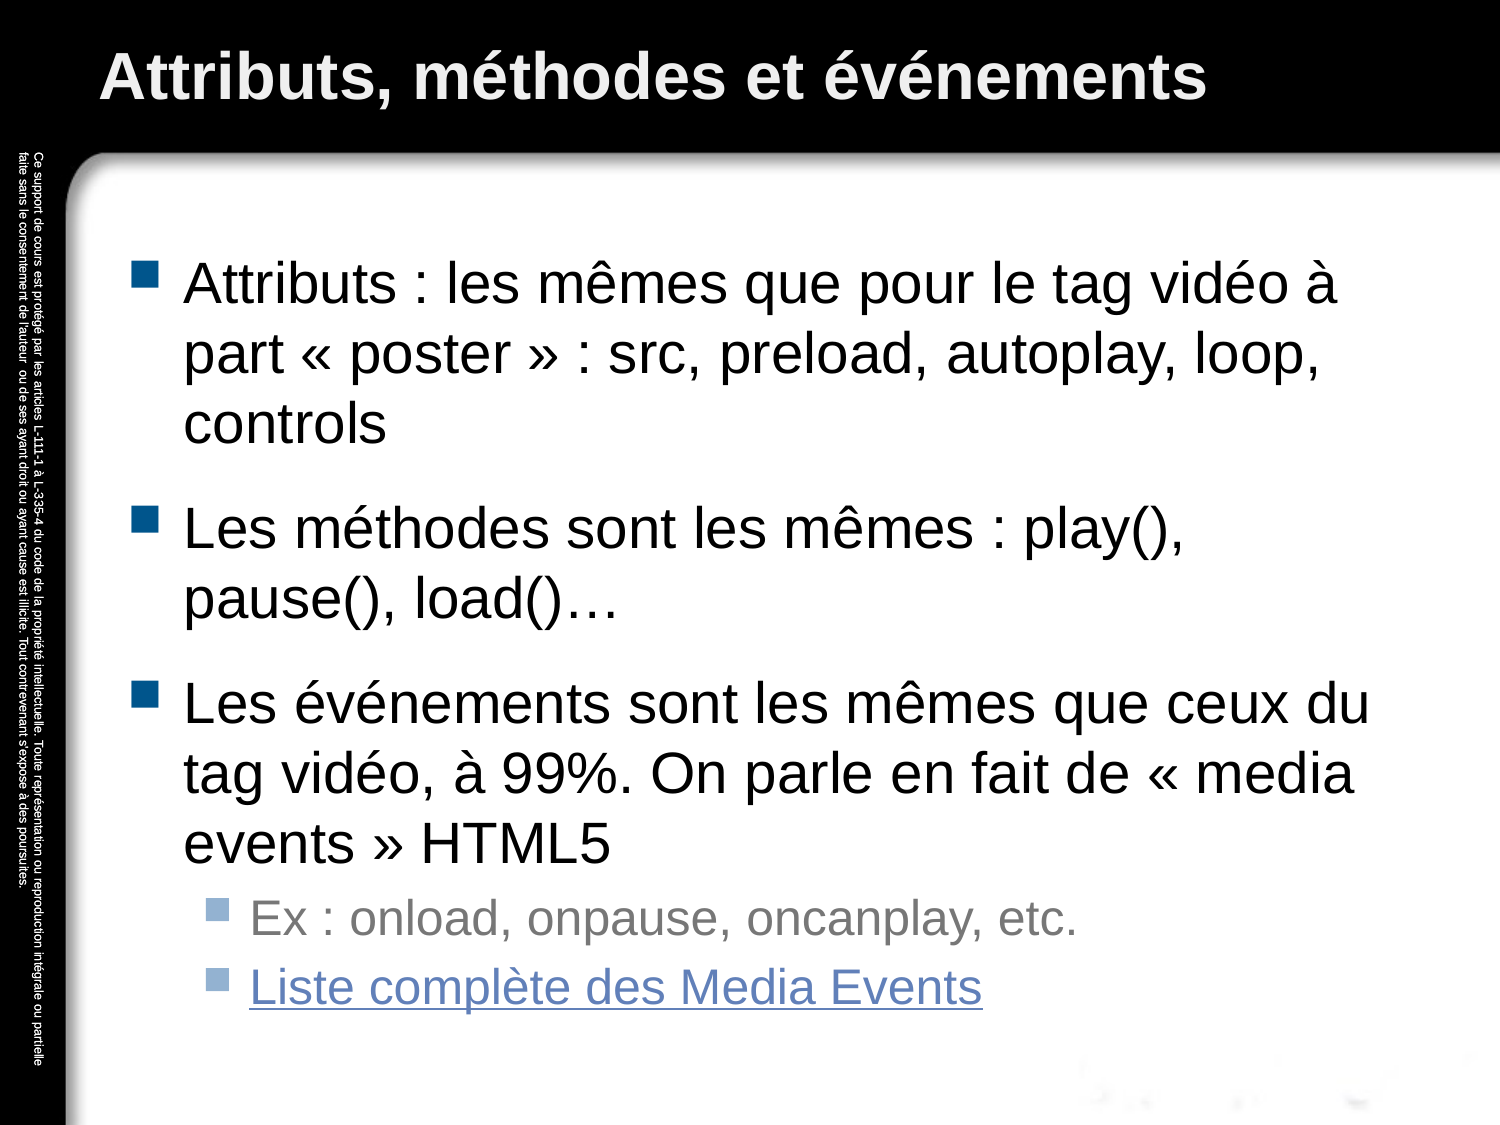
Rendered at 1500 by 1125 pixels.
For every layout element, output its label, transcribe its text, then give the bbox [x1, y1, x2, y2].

title Attributs, méthodes et événements [83, 28, 1472, 117]
picture [0, 0, 1500, 1125]
list Attributs : les mêmes que pour le tag vidéo à part « poster » : src, preload, autoplay, loop, controls Les méthodes sont les mêmes : play(), pause(), load()… Les événements sont les mêmes que ceux du tag vidéo, à 99%. On parle en fait de « media events » HTML5 Ex : onload, onpause, oncanplay, etc. Liste complète des Media Events [112, 237, 1426, 1013]
